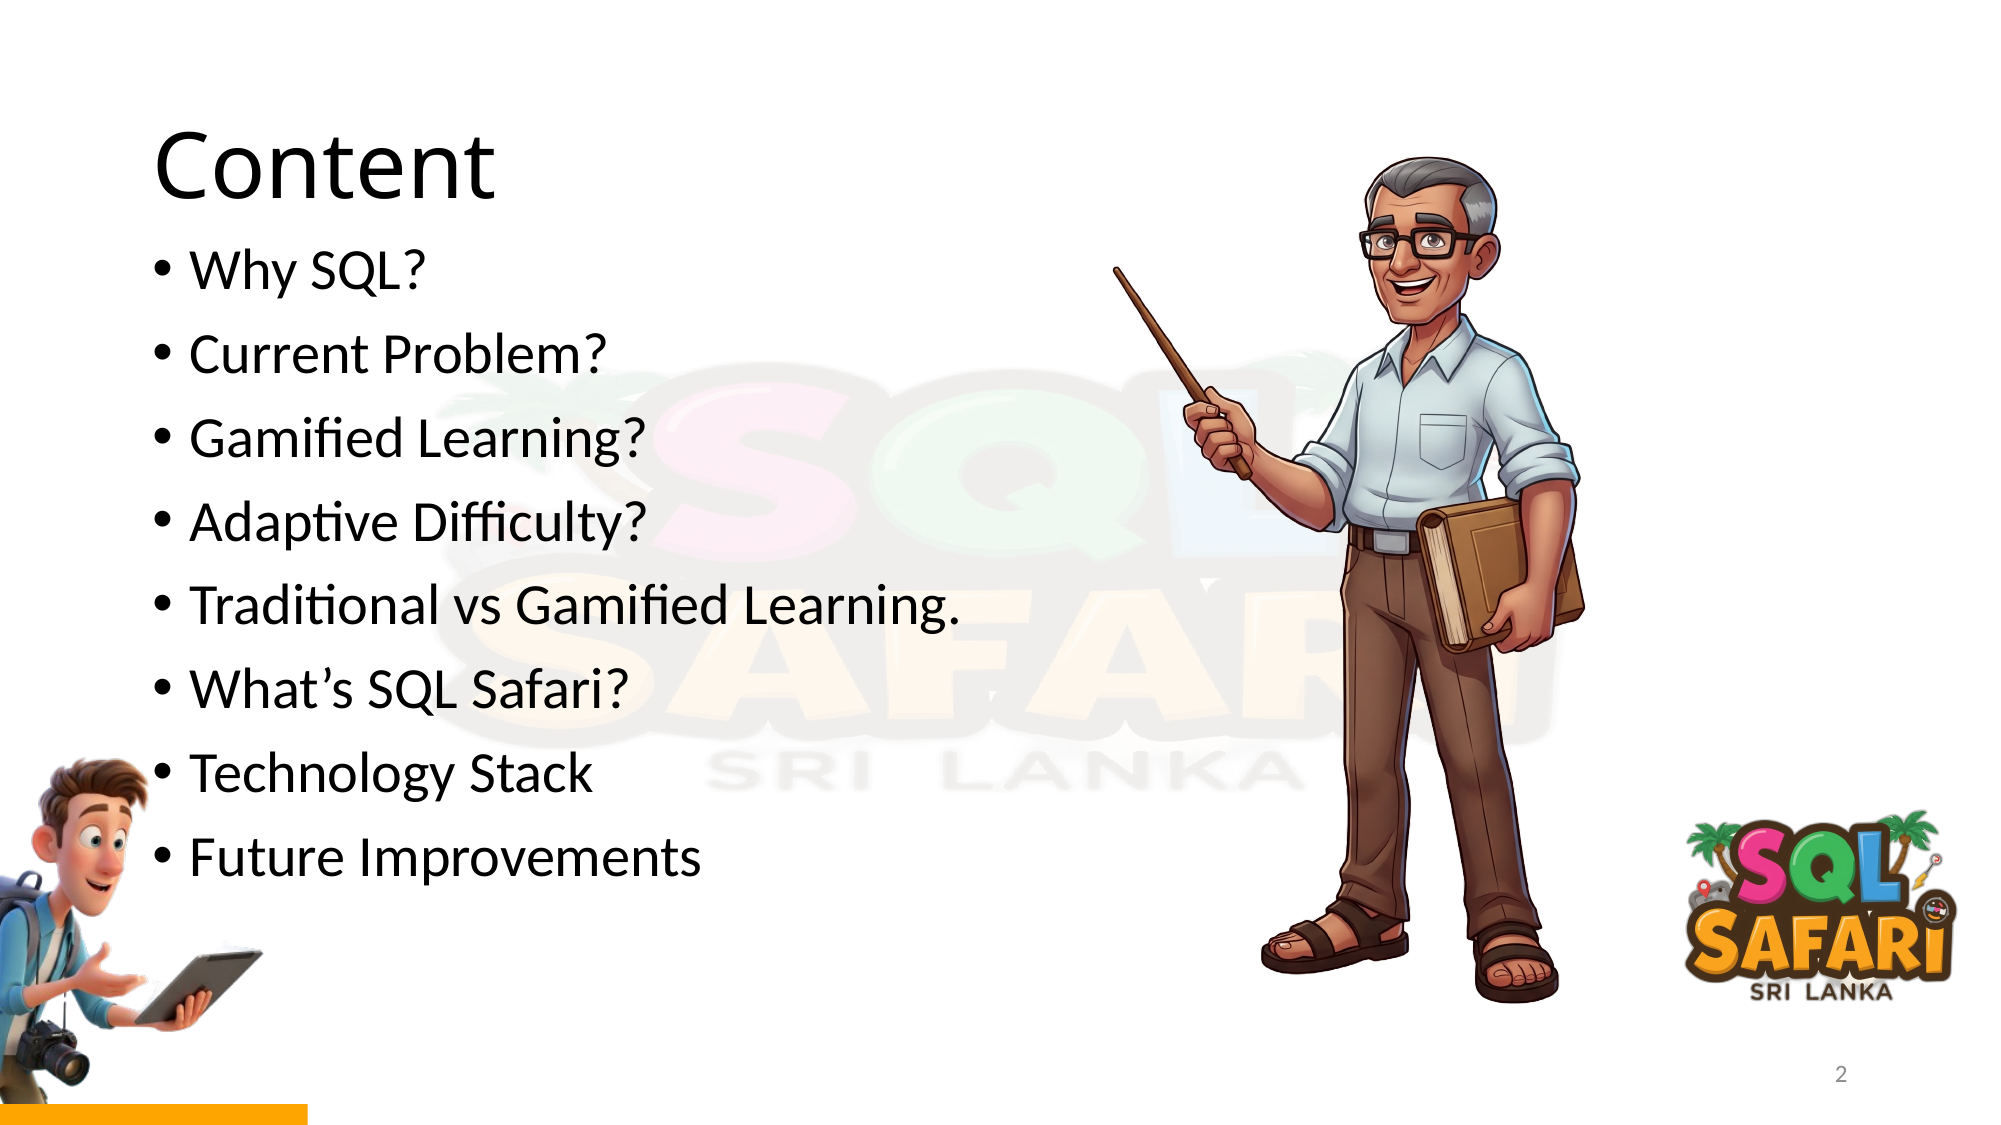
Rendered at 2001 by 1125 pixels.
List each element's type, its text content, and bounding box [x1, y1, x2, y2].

picture [940, 67, 2000, 1058]
picture [0, 720, 362, 1125]
list Why SQL? Current Problem? Gamified Learning? Adaptive Difficulty? Traditional vs Gamified Learning. What’s SQL Safari? Technology Stack Future Improvements [137, 231, 940, 946]
title Content [137, 59, 1863, 231]
slide_number 2 [1412, 1058, 1863, 1103]
